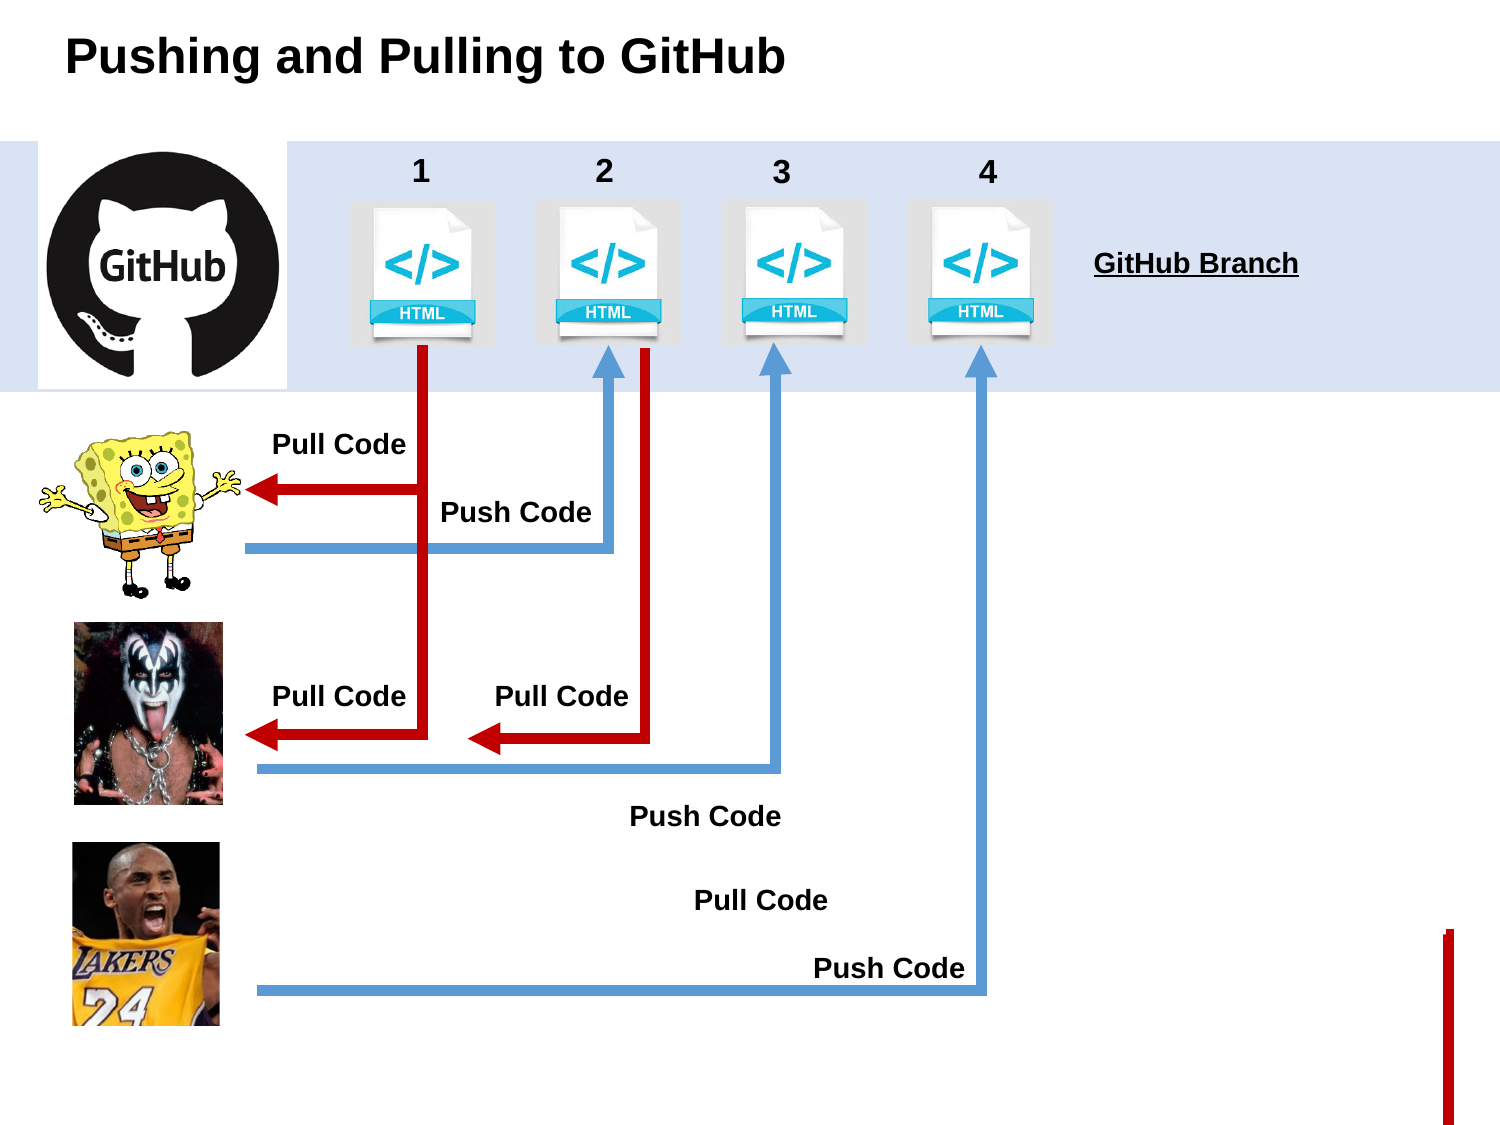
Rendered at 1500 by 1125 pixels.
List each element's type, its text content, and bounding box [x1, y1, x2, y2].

picture [722, 200, 867, 345]
text_box Push Code [798, 942, 981, 993]
text_box [245, 483, 422, 496]
text_box 1 [397, 142, 446, 198]
text_box 3 [757, 143, 807, 198]
text_box Pull Code [679, 873, 844, 924]
text_box [974, 345, 988, 991]
picture [349, 201, 495, 347]
text_box Push Code [614, 790, 797, 841]
picture [536, 200, 681, 346]
picture [74, 622, 223, 805]
text_box 2 [580, 141, 629, 197]
picture [35, 427, 245, 600]
text_box Pull Code [257, 670, 422, 720]
text_box [244, 347, 423, 742]
text_box Pull Code [257, 417, 422, 468]
picture [72, 842, 220, 1026]
text_box Pushing and Pulling to GitHub [50, 0, 948, 108]
text_box [256, 345, 782, 770]
text_box [0, 141, 1500, 392]
text_box 4 [963, 143, 1013, 198]
picture [908, 200, 1054, 345]
text_box GitHub Branch [1078, 236, 1315, 287]
picture [38, 140, 287, 389]
text_box Pull Code [479, 670, 645, 720]
text_box [467, 348, 646, 745]
text_box Push Code [425, 485, 608, 536]
text_box [423, 346, 615, 549]
